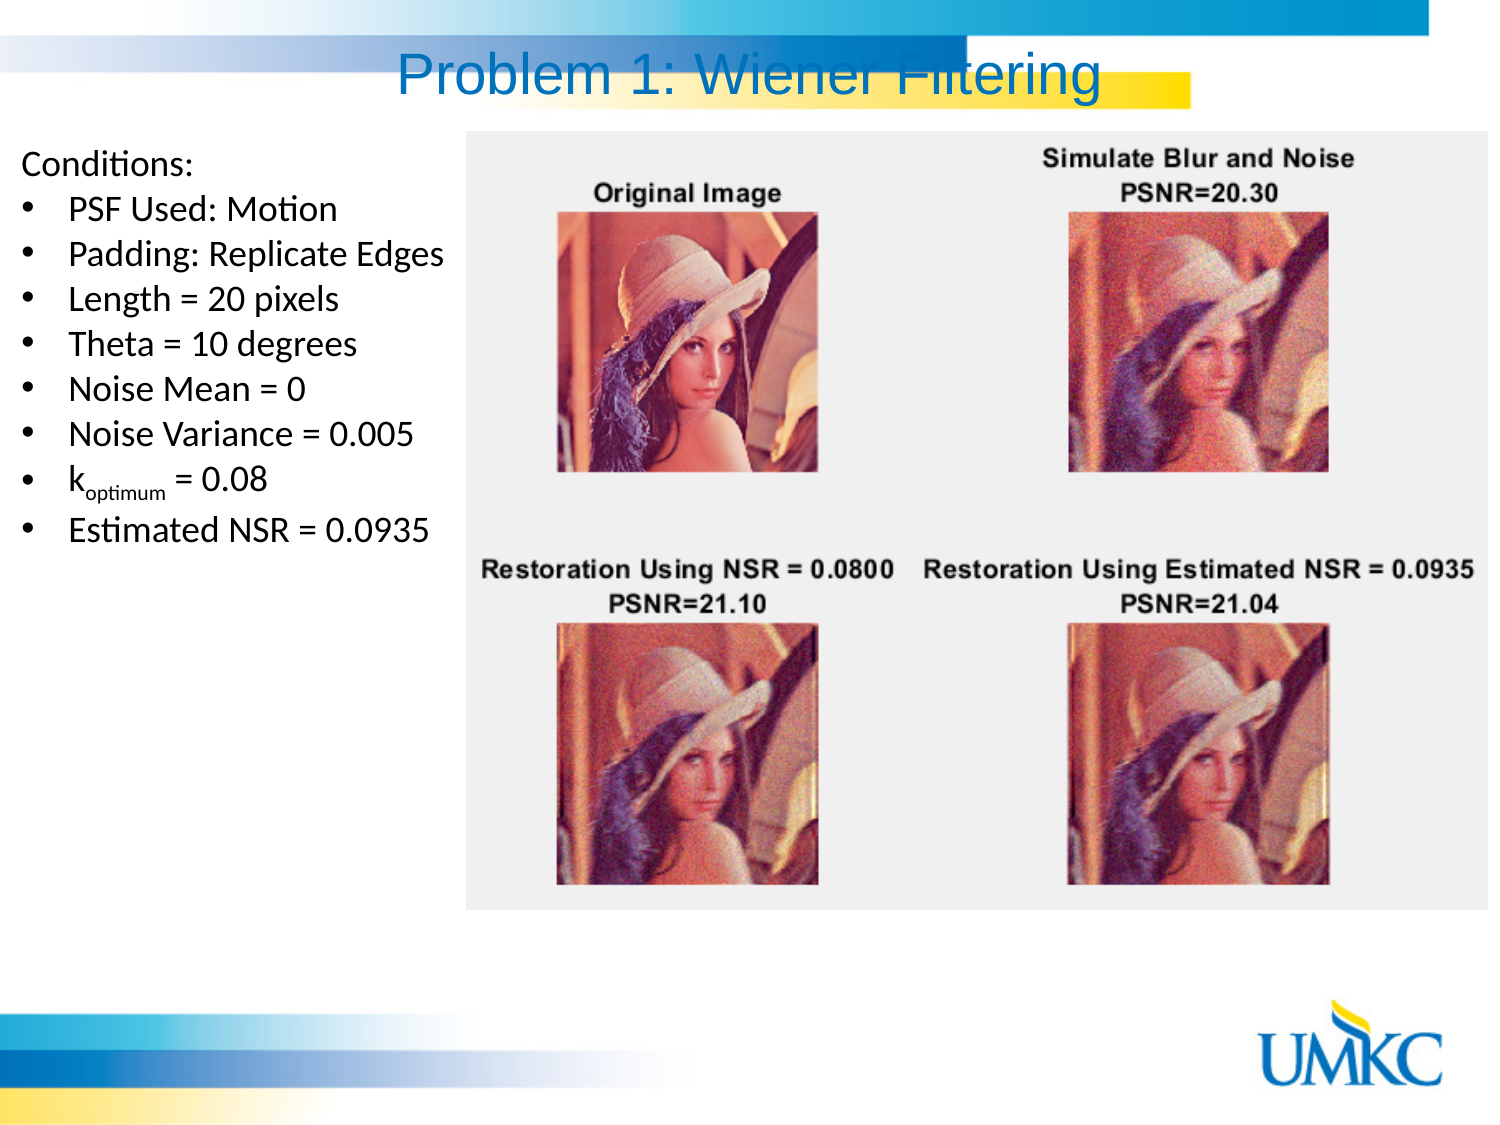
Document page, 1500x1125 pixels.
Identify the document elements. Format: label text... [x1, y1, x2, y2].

picture [0, 0, 1500, 1125]
text_box Conditions: PSF Used: Motion Padding: Replicate Edges Length = 20 pixels Theta = 10 degrees Noise Mean = 0 Noise Variance = 0.005 koptimum = 0.08 Estimated NSR = 0.0935 [6, 131, 460, 558]
title Problem 1: Wiener Filtering [75, 11, 1425, 132]
